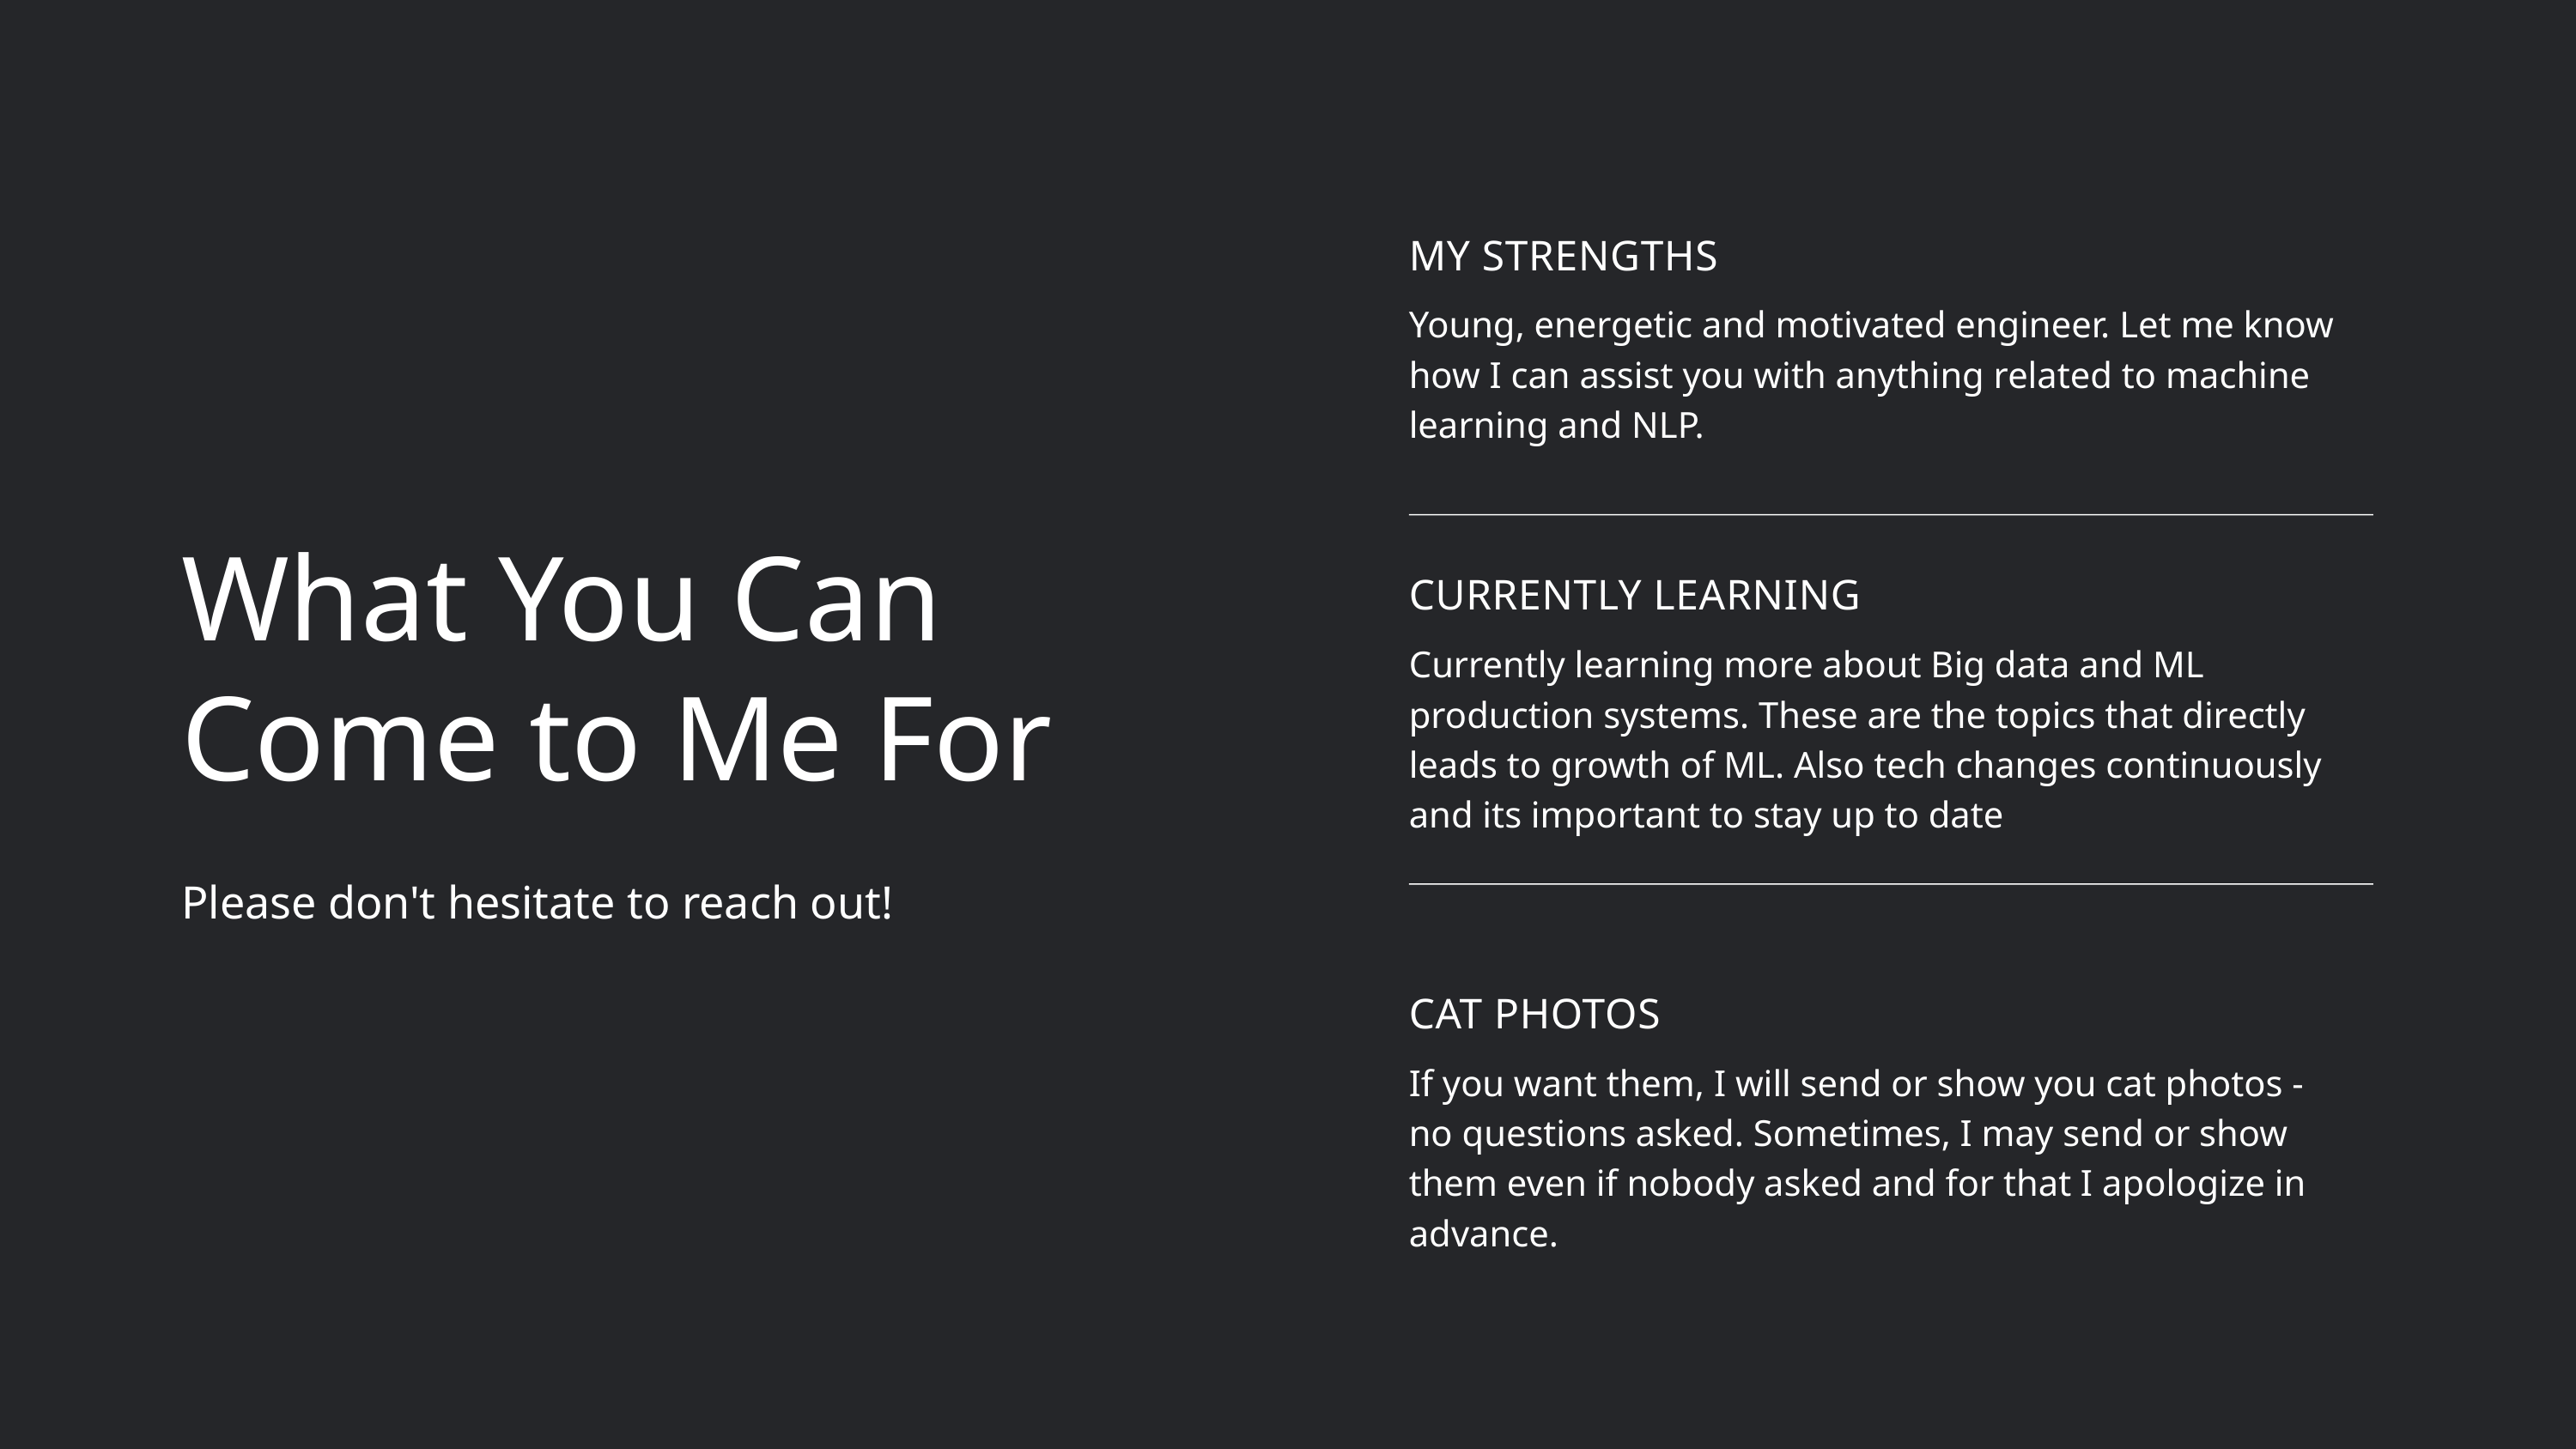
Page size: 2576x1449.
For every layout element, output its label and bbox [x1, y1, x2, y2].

text_box [1408, 227, 2374, 443]
text_box [1408, 567, 2374, 833]
text_box [180, 524, 1186, 925]
text_box [1408, 985, 2374, 1202]
